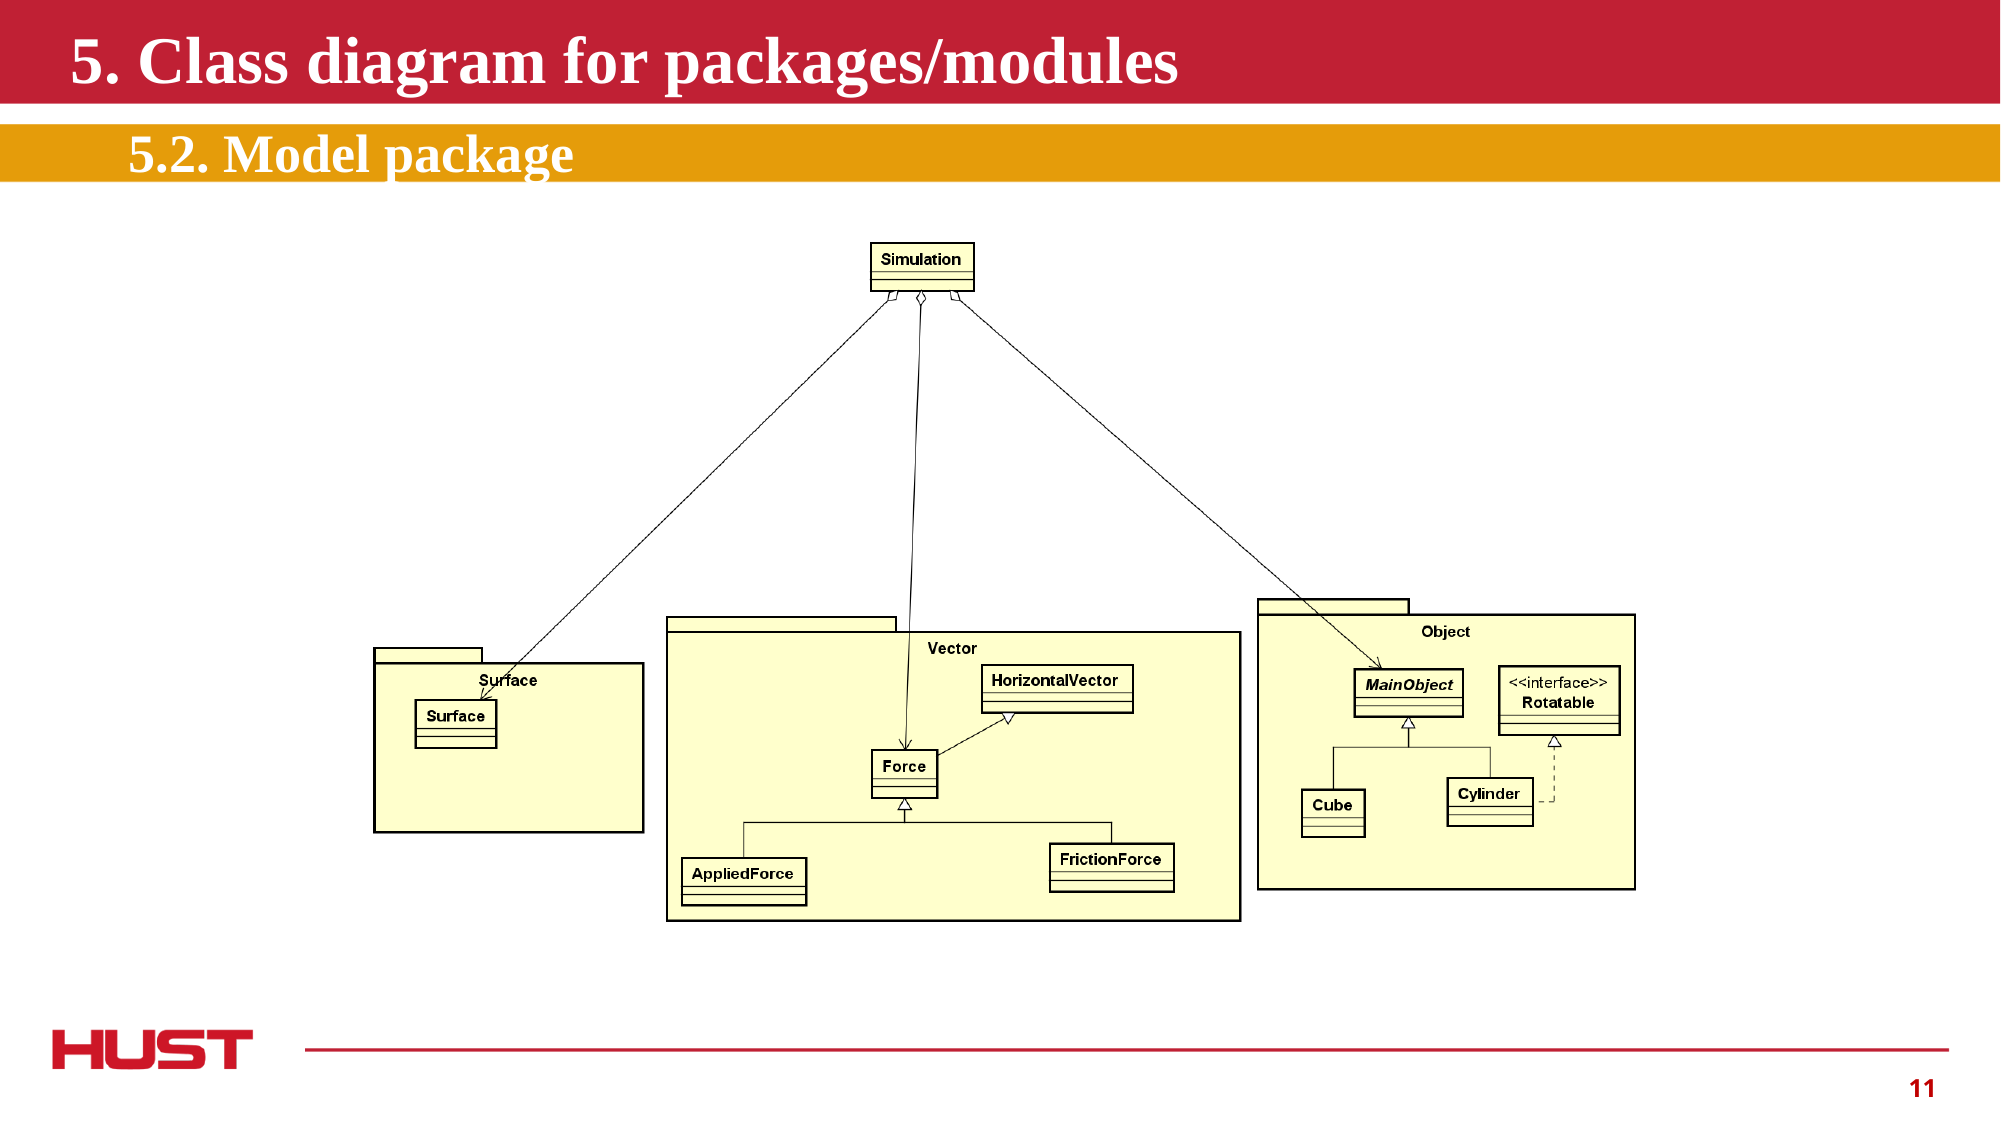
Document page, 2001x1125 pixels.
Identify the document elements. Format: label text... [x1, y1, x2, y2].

text_box 5.2. Model package [113, 110, 1698, 191]
title 5. Class diagram for packages/modules [55, 18, 1945, 90]
slide_number 11 [1502, 1065, 1953, 1125]
picture [0, 0, 2001, 1125]
